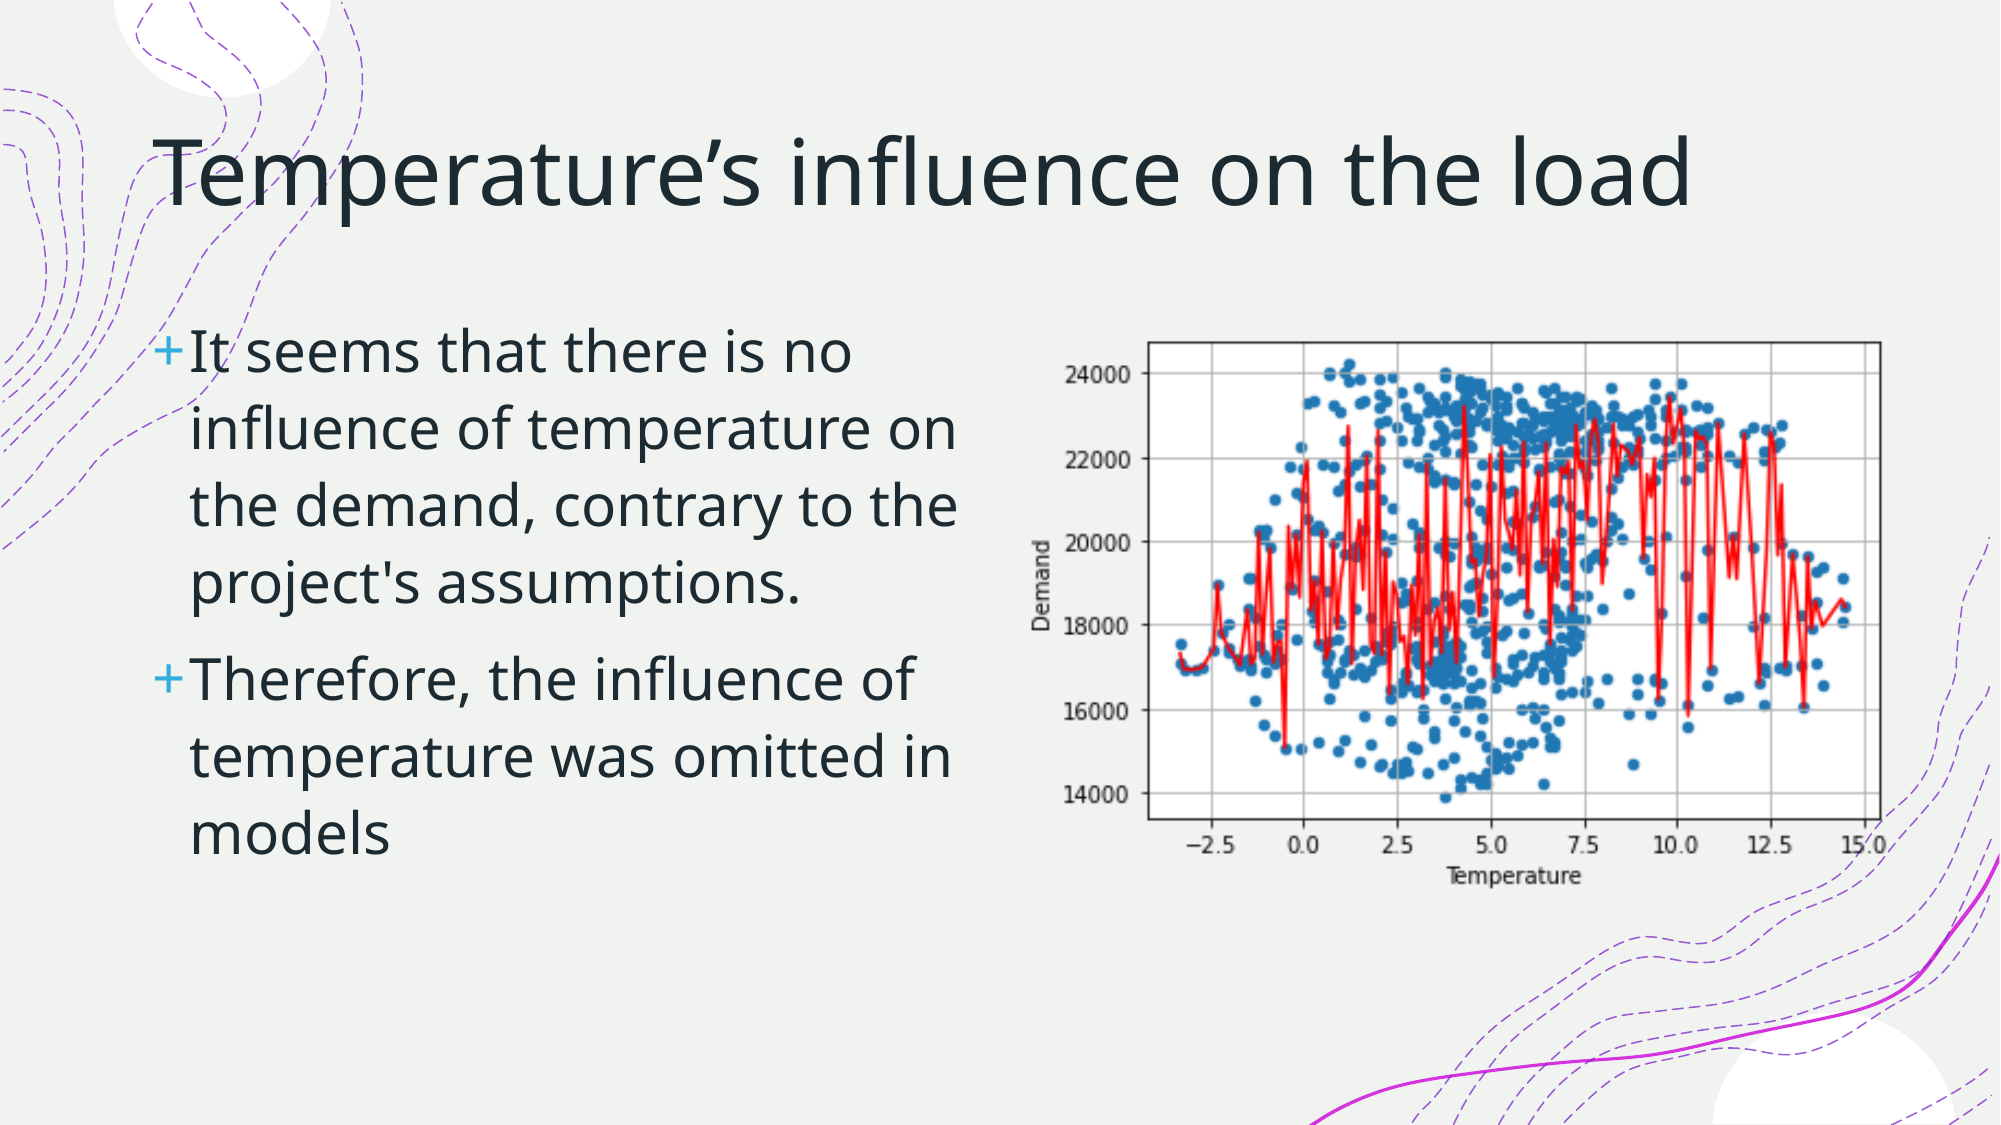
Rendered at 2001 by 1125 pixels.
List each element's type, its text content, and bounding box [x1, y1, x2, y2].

title Temperature’s influence on the load [137, 59, 1863, 278]
list It seems that there is no influence of temperature on the demand, contrary to the project's assumptions. Therefore, the influence of temperature was omitted in models [137, 299, 983, 1014]
picture [1017, 329, 1904, 902]
